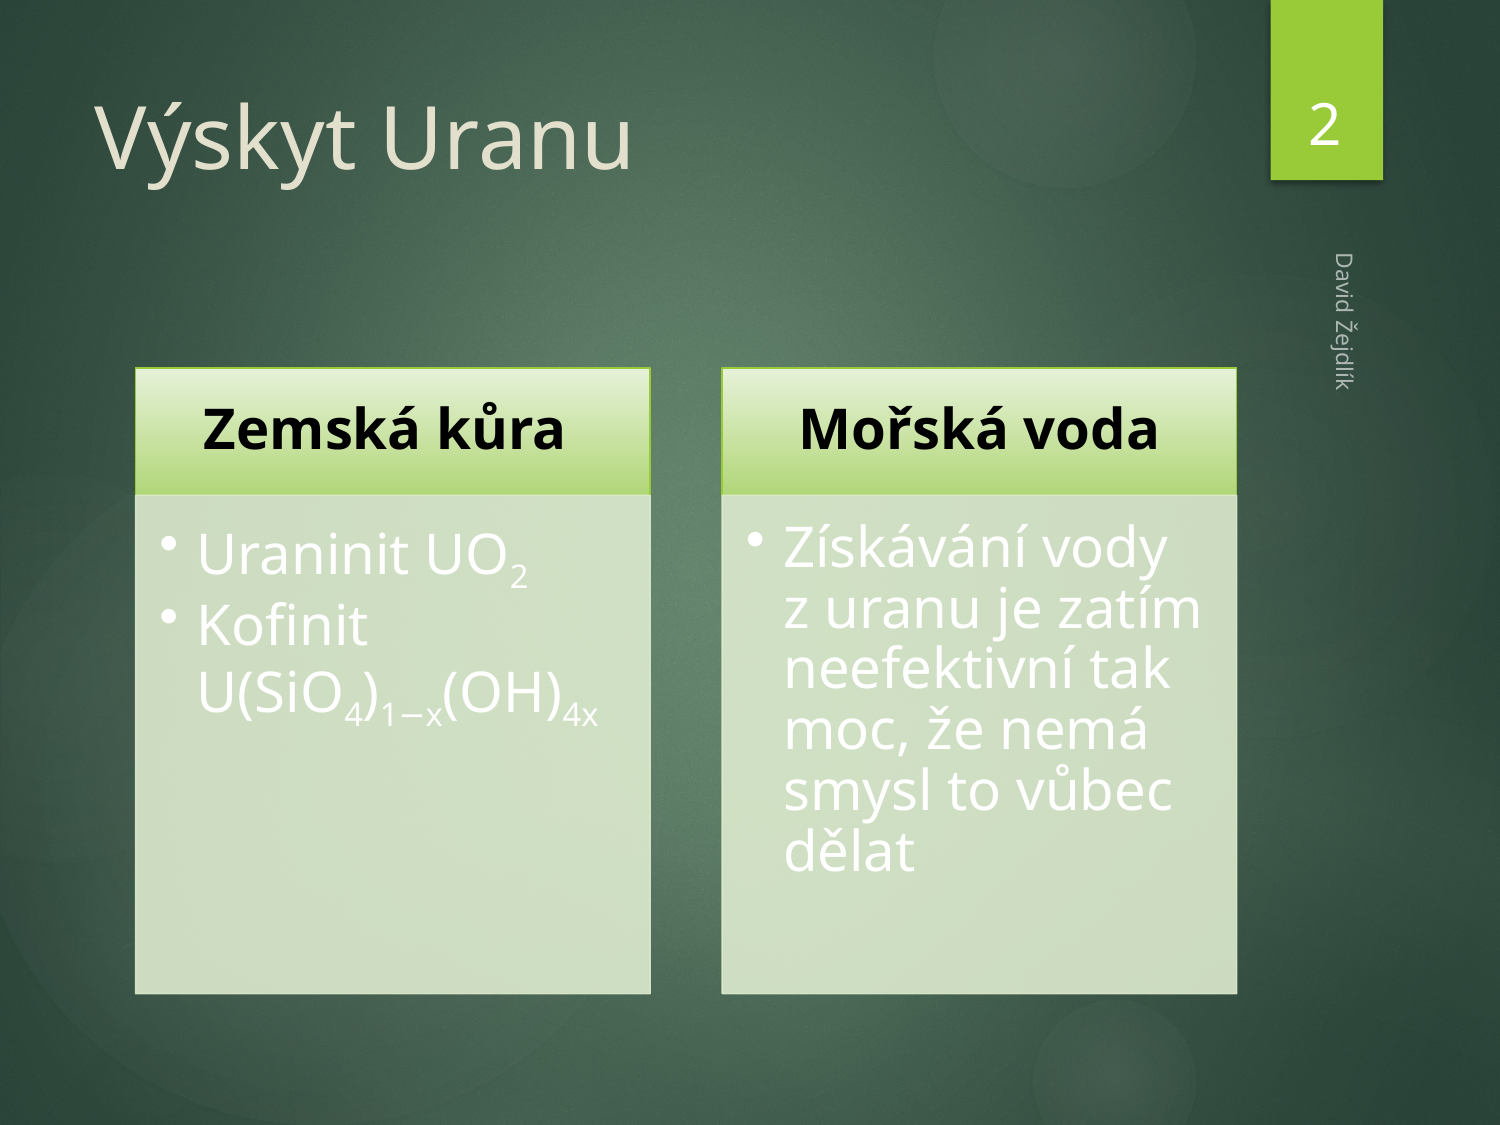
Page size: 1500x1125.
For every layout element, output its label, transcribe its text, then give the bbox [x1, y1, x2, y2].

footer David Žejdlík [1320, 237, 1358, 871]
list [135, 336, 1237, 1026]
slide_number 2 [1273, 48, 1378, 175]
title Výskyt Uranu [79, 74, 1237, 304]
